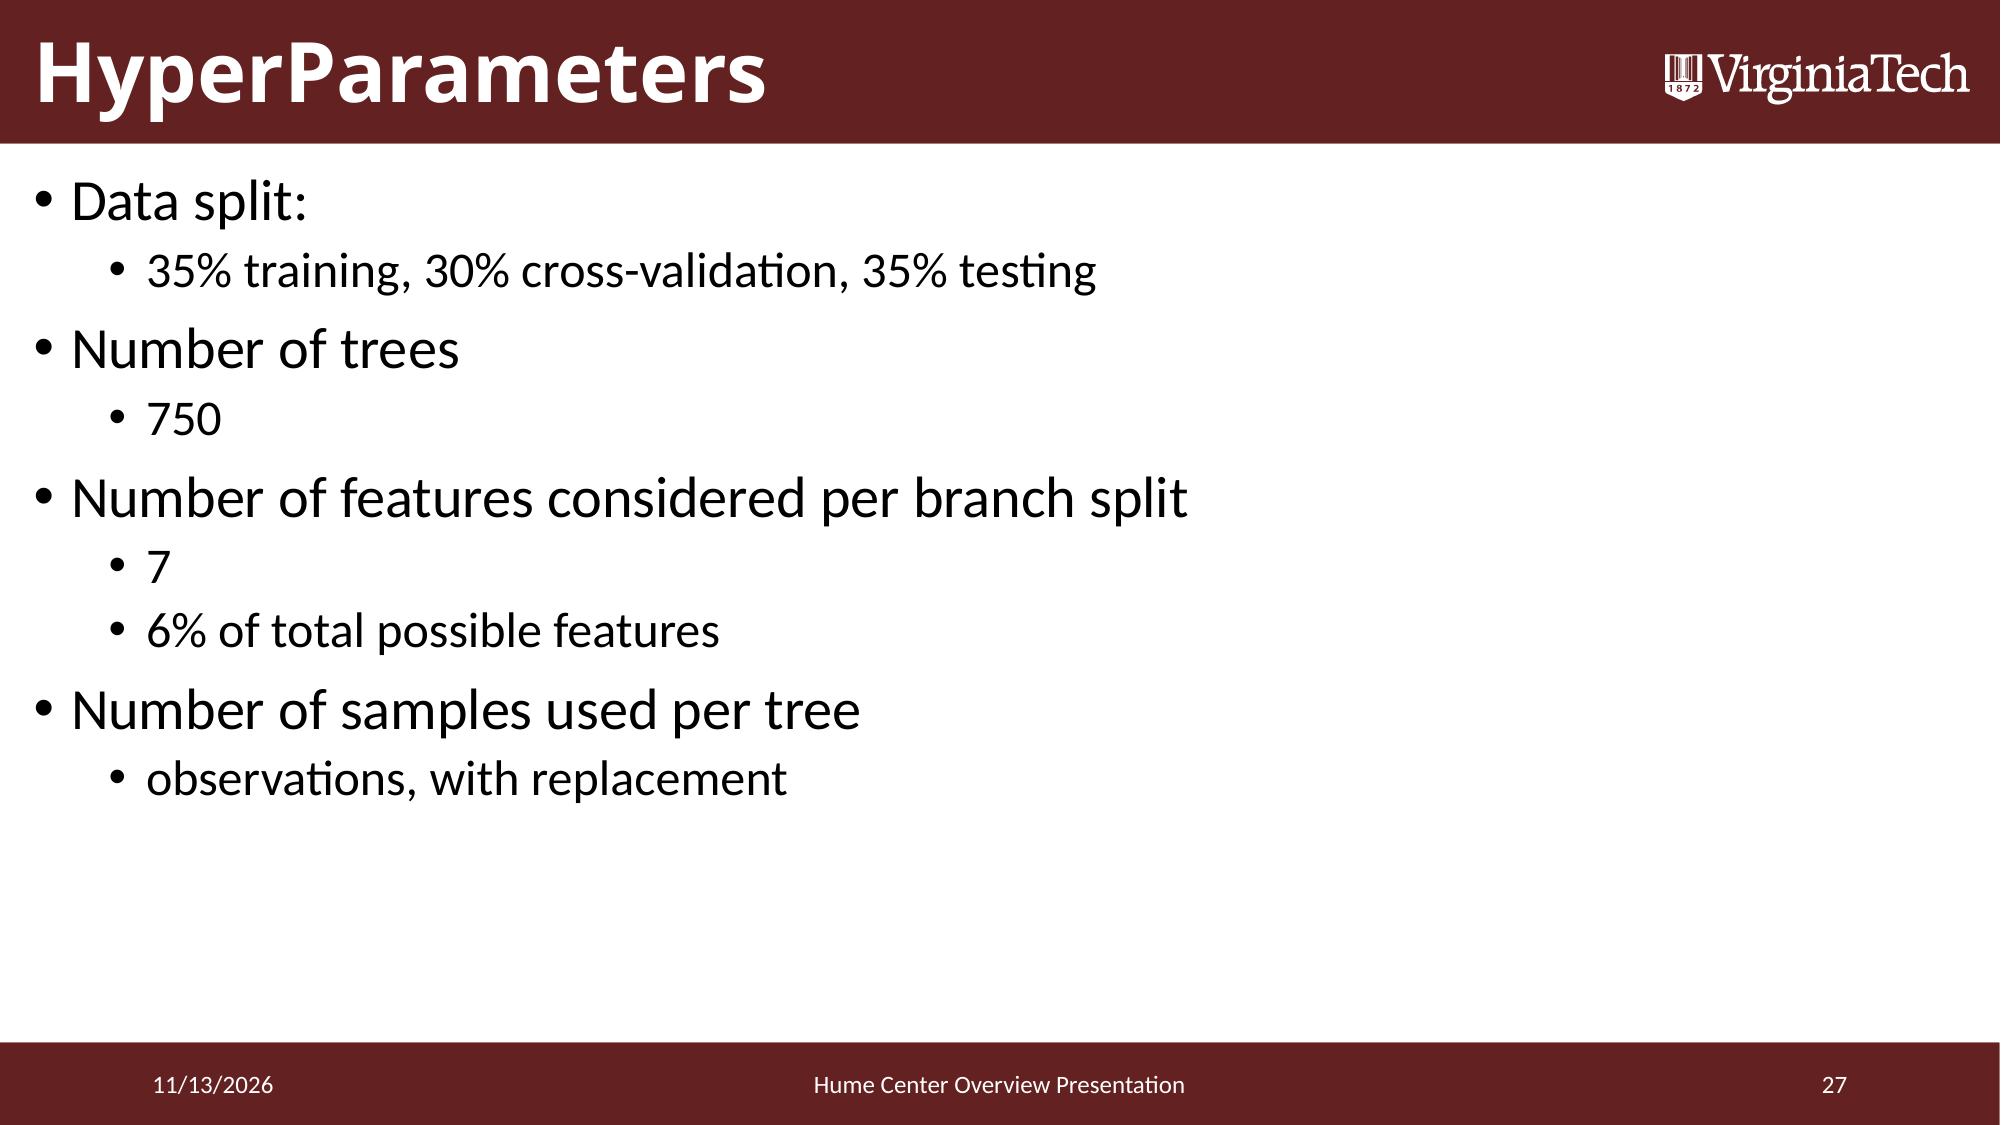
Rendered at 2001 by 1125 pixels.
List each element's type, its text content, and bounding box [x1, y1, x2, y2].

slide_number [137, 1053, 588, 1114]
title HyperParameters [18, 19, 1650, 133]
slide_number 27 [1412, 1053, 1863, 1114]
picture [1665, 52, 1970, 105]
footer Hume Center Overview Presentation [662, 1053, 1338, 1114]
